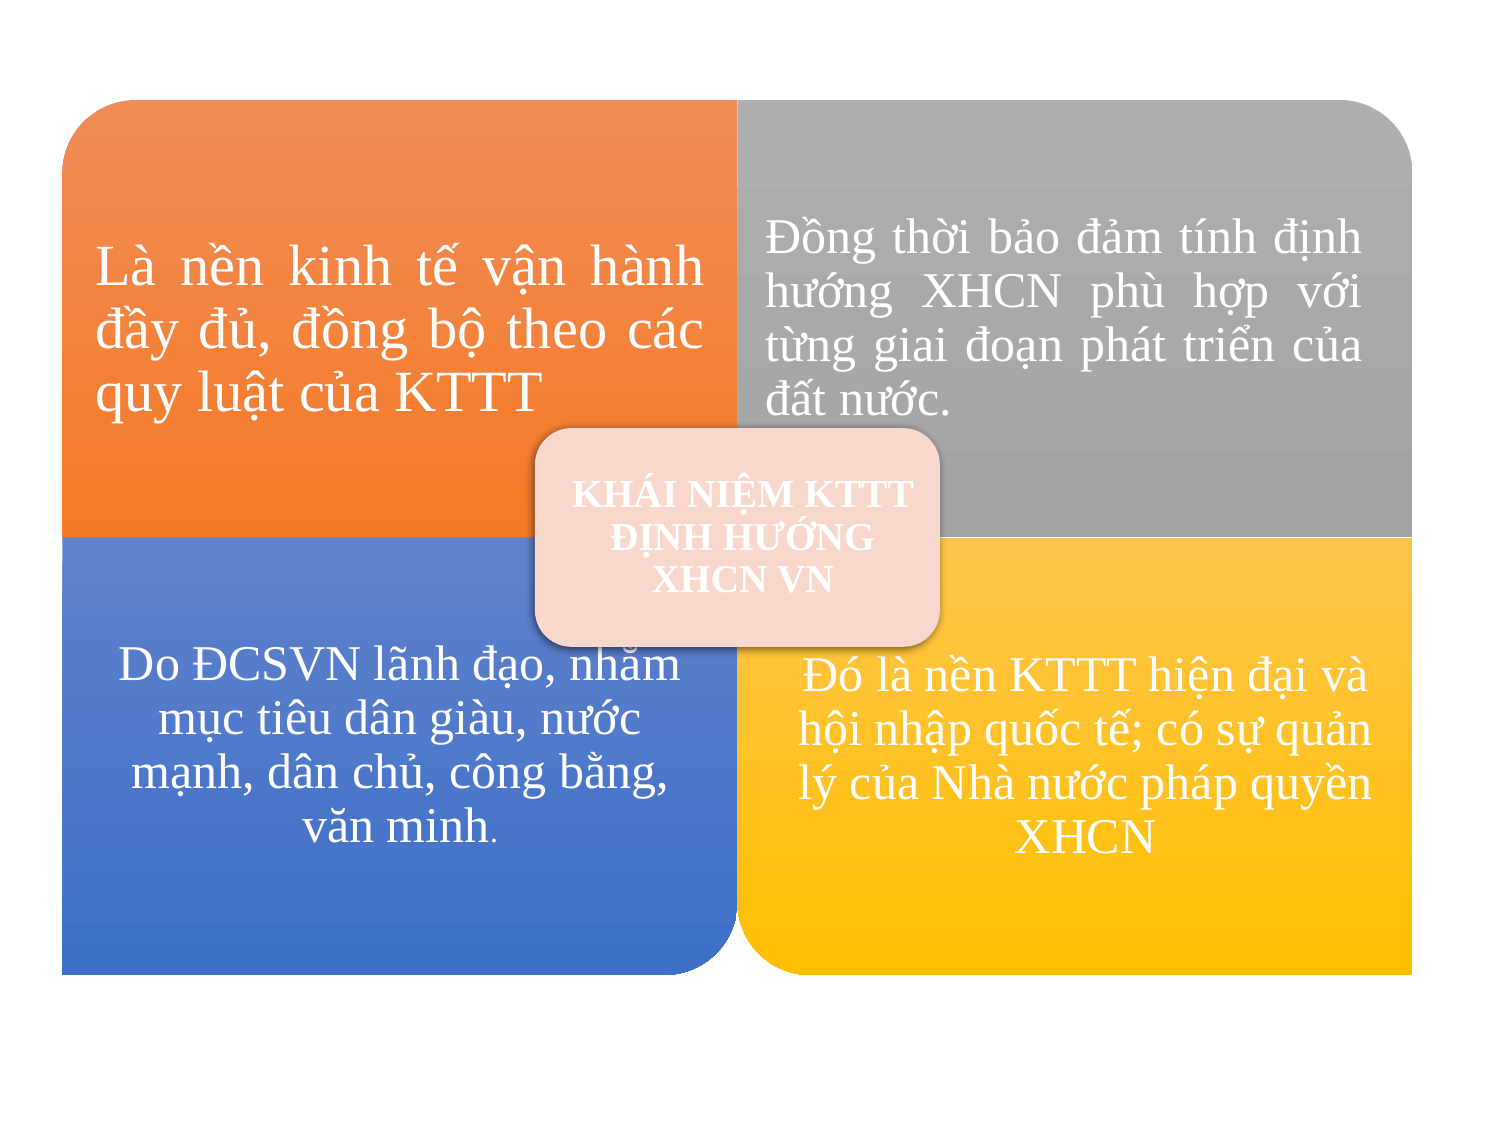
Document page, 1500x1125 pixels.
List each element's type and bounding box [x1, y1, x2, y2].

list [62, 99, 1413, 975]
